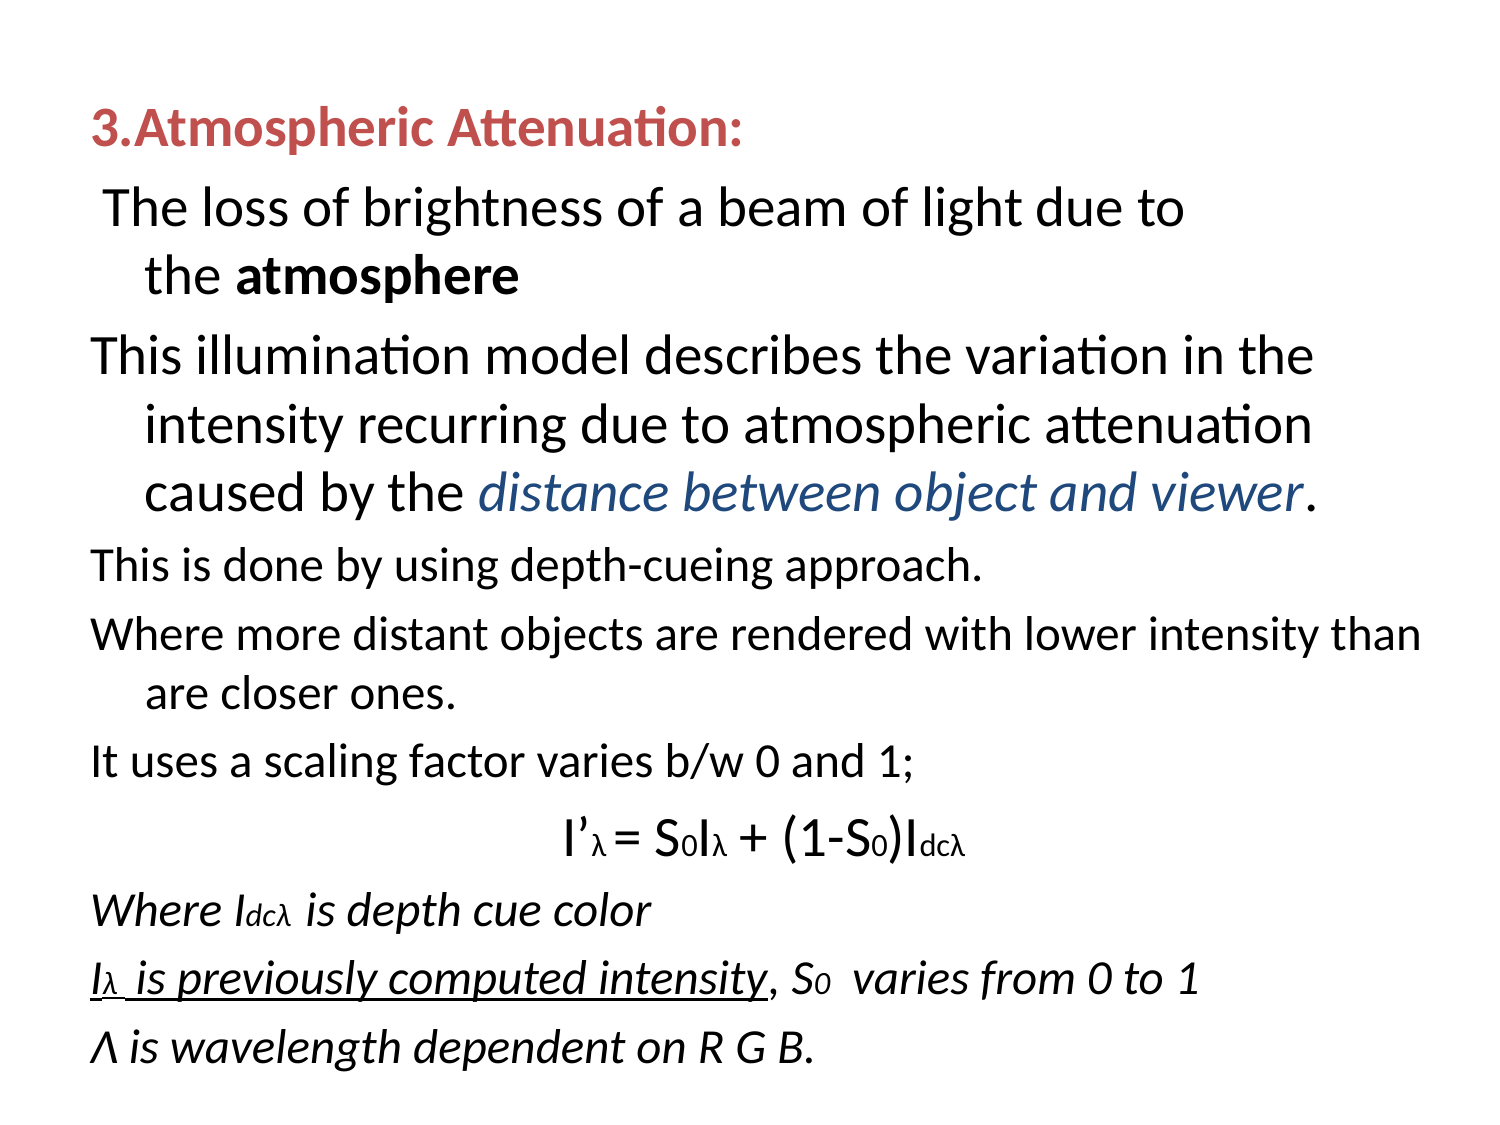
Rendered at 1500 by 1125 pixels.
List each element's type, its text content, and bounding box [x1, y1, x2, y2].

list 3.Atmospheric Attenuation: The loss of brightness of a beam of light due to the atmosphere This illumination model describes the variation in the intensity recurring due to atmospheric attenuation caused by the distance between object and viewer. This is done by using depth-cueing approach. Where more distant objects are rendered with lower intensity than are closer ones. It uses a scaling factor varies b/w 0 and 1; I’λ = S0Iλ + (1-S0)Idcλ Where Idcλ is depth cue color Iλ is previously computed intensity, S0 varies from 0 to 1 Λ is wavelength dependent on R G B. [75, 82, 1454, 1090]
